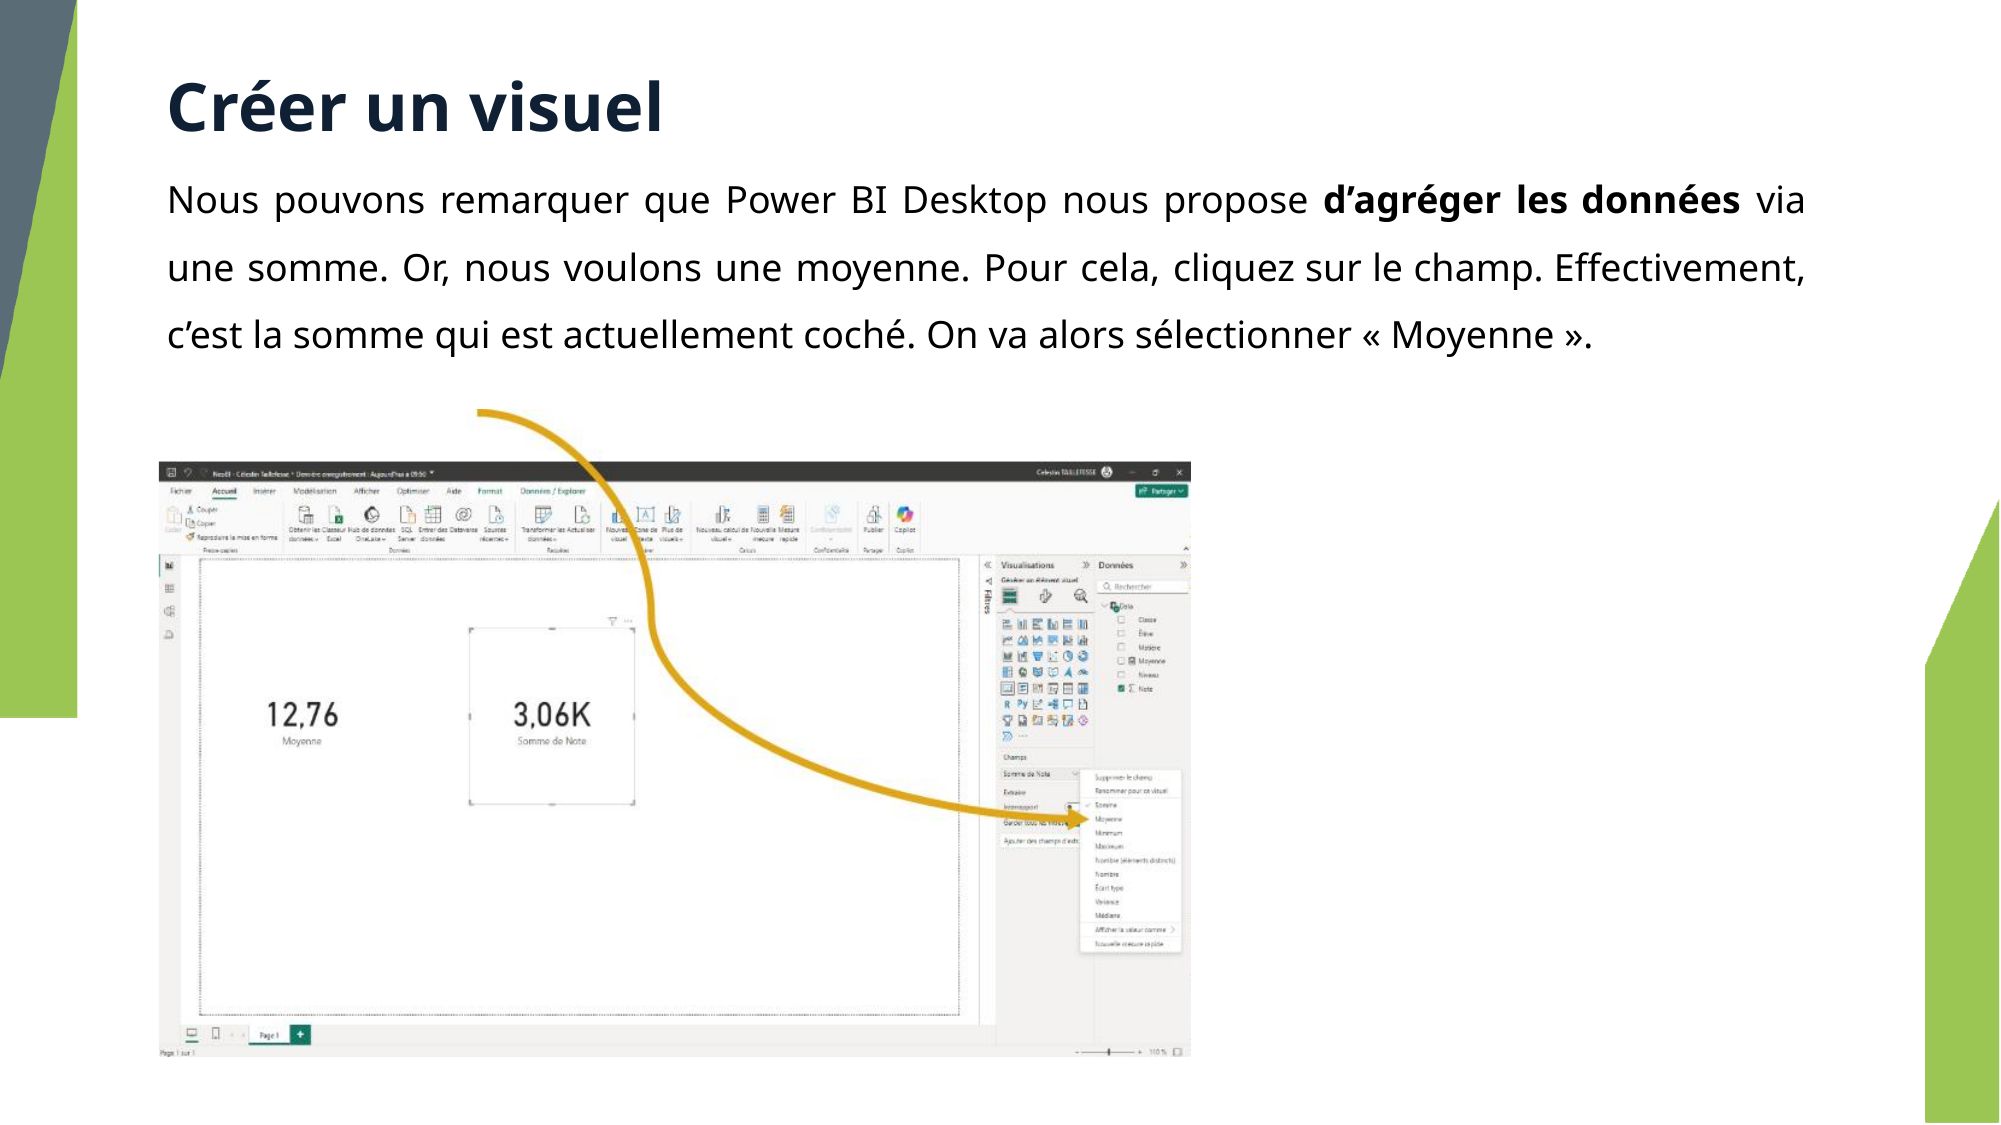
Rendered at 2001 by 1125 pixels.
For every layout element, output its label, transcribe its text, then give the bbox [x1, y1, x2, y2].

title Créer un visuel [151, 27, 1495, 146]
picture [1924, 498, 2000, 1125]
subtitle Nous pouvons remarquer que Power BI Desktop nous propose d’agréger les données via une somme. Or, nous voulons une moyenne. Pour cela, cliquez sur le champ. Effectivement, c’est la somme qui est actuellement coché. On va alors sélectionner « Moyenne ». [151, 146, 1822, 433]
picture [0, 0, 79, 720]
text_box [158, 409, 1191, 1058]
